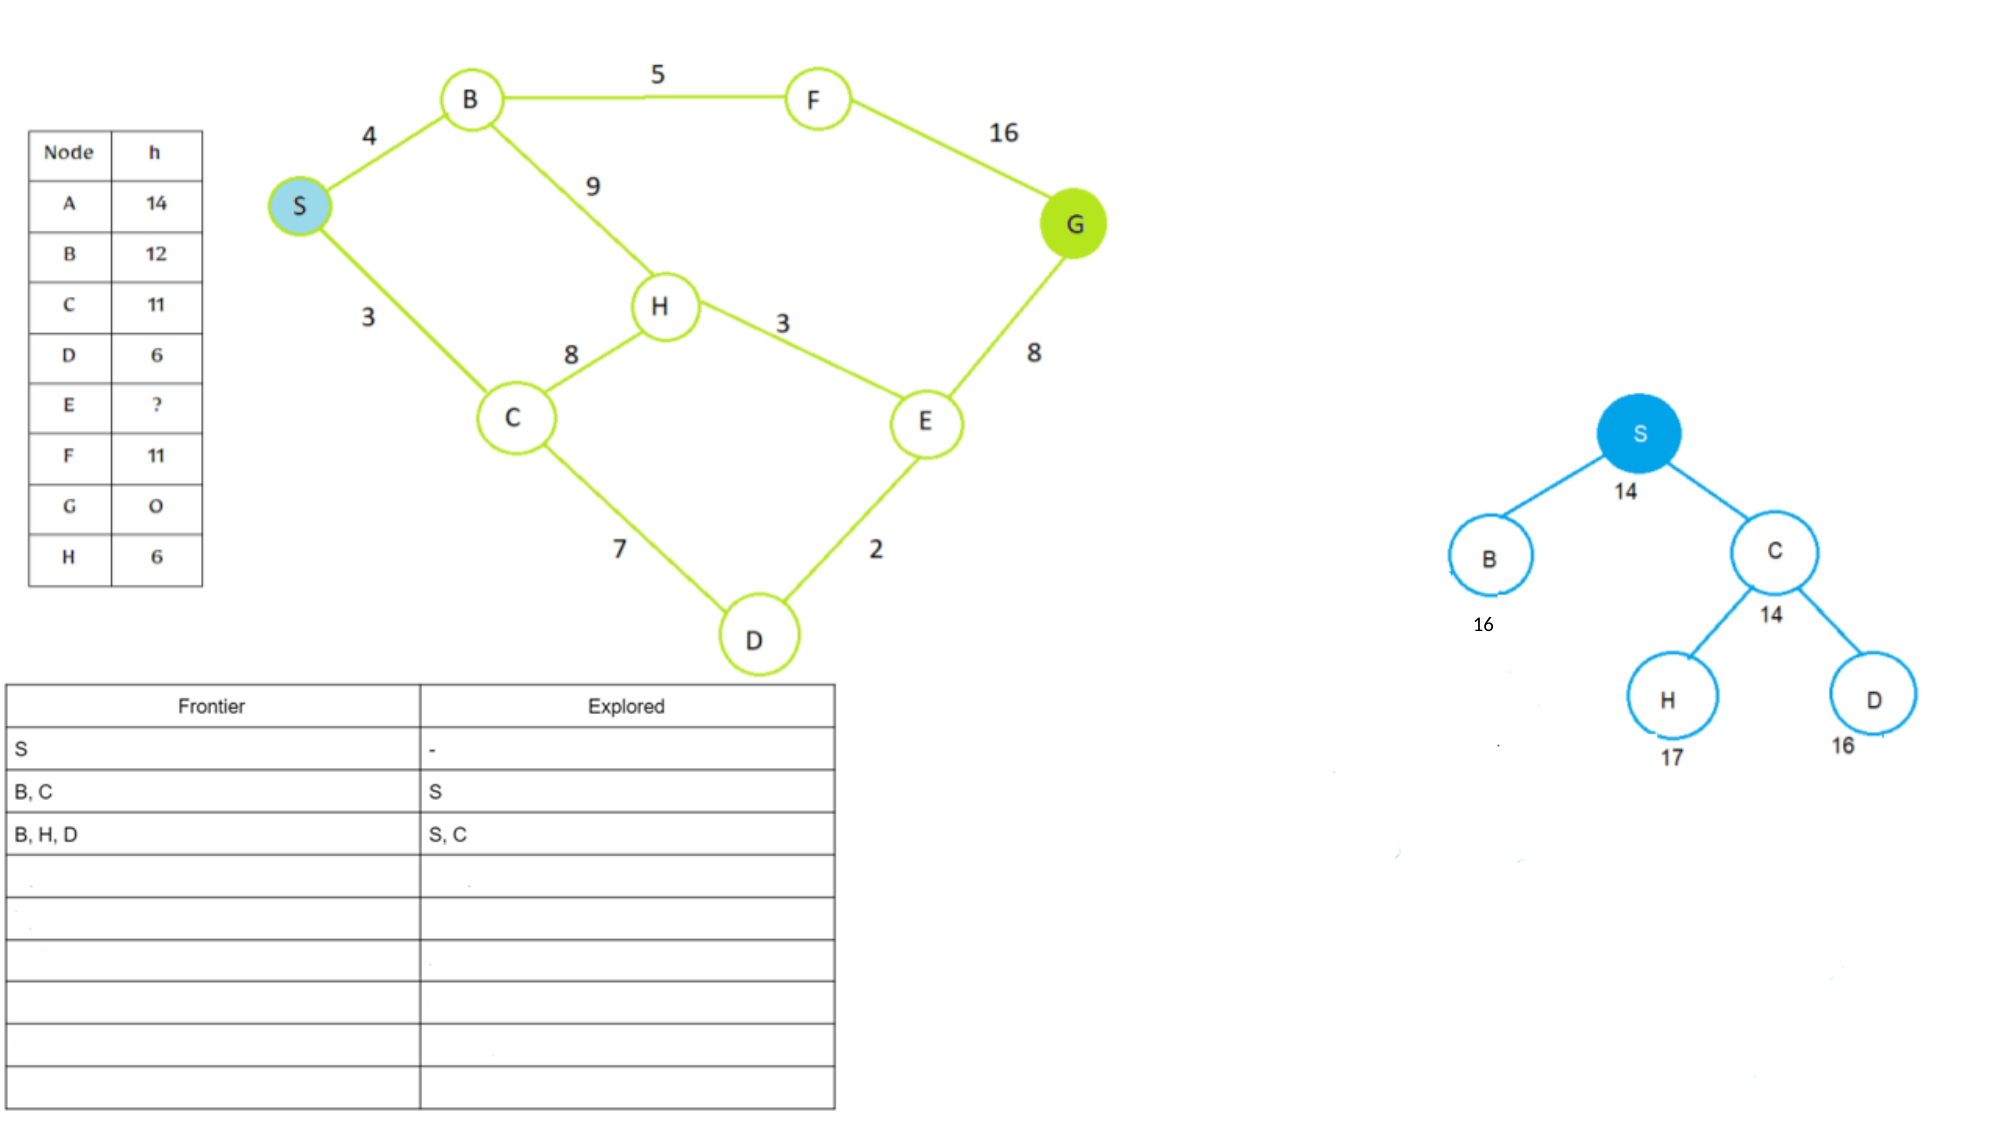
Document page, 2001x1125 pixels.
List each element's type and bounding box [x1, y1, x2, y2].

picture [1243, 384, 2000, 1125]
picture [0, 0, 1118, 1125]
